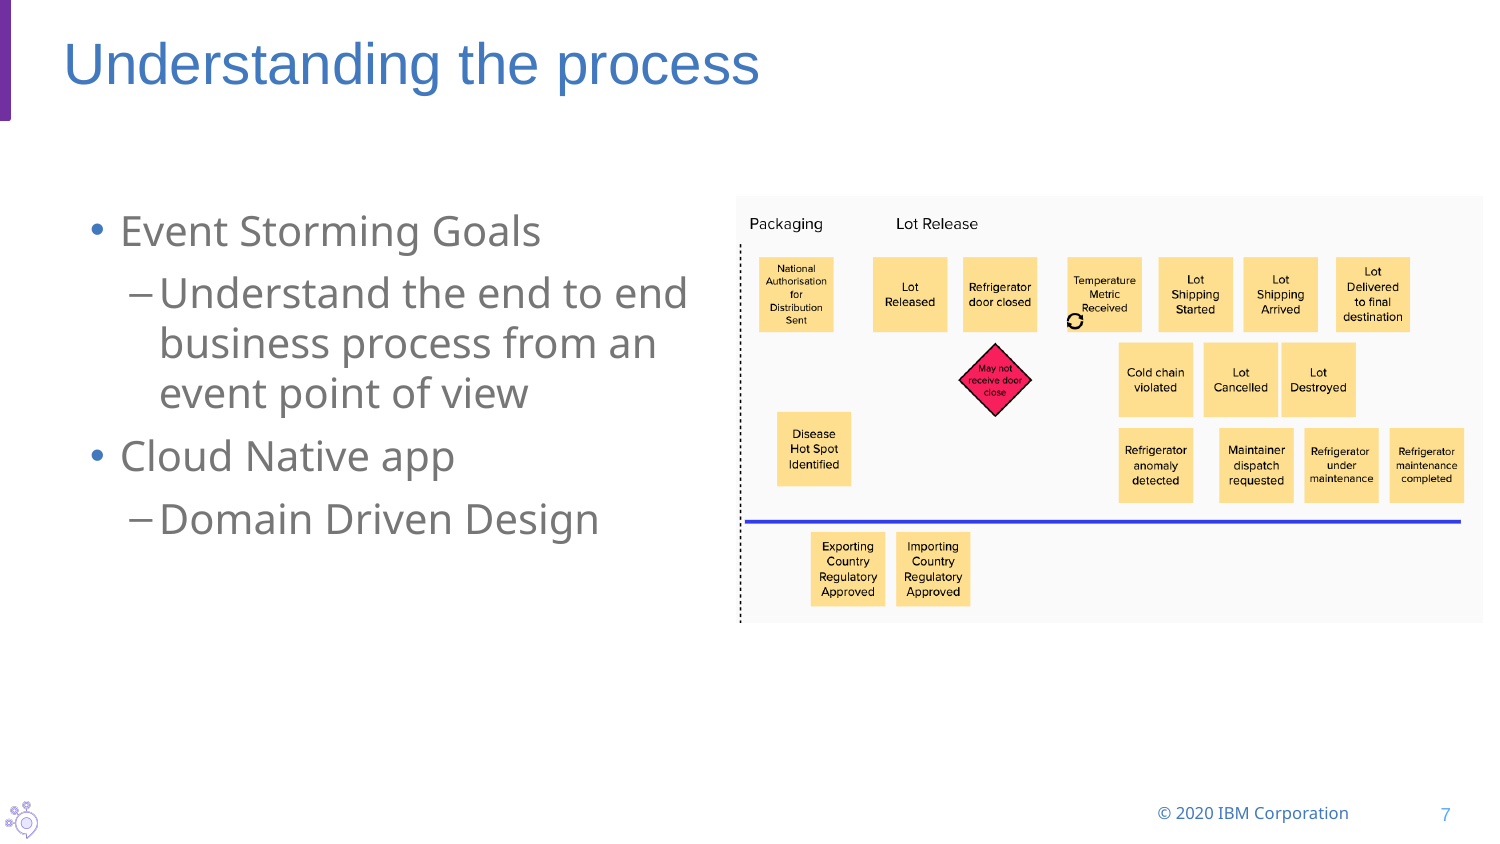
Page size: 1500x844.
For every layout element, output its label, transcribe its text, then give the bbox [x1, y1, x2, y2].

picture [5, 801, 38, 839]
title Understanding the process [47, 6, 1426, 116]
picture [736, 196, 1483, 623]
slide_number 7 [1400, 791, 1467, 837]
list Event Storming Goals Understand the end to end business process from an event point of view Cloud Native app Domain Driven Design [74, 196, 738, 754]
